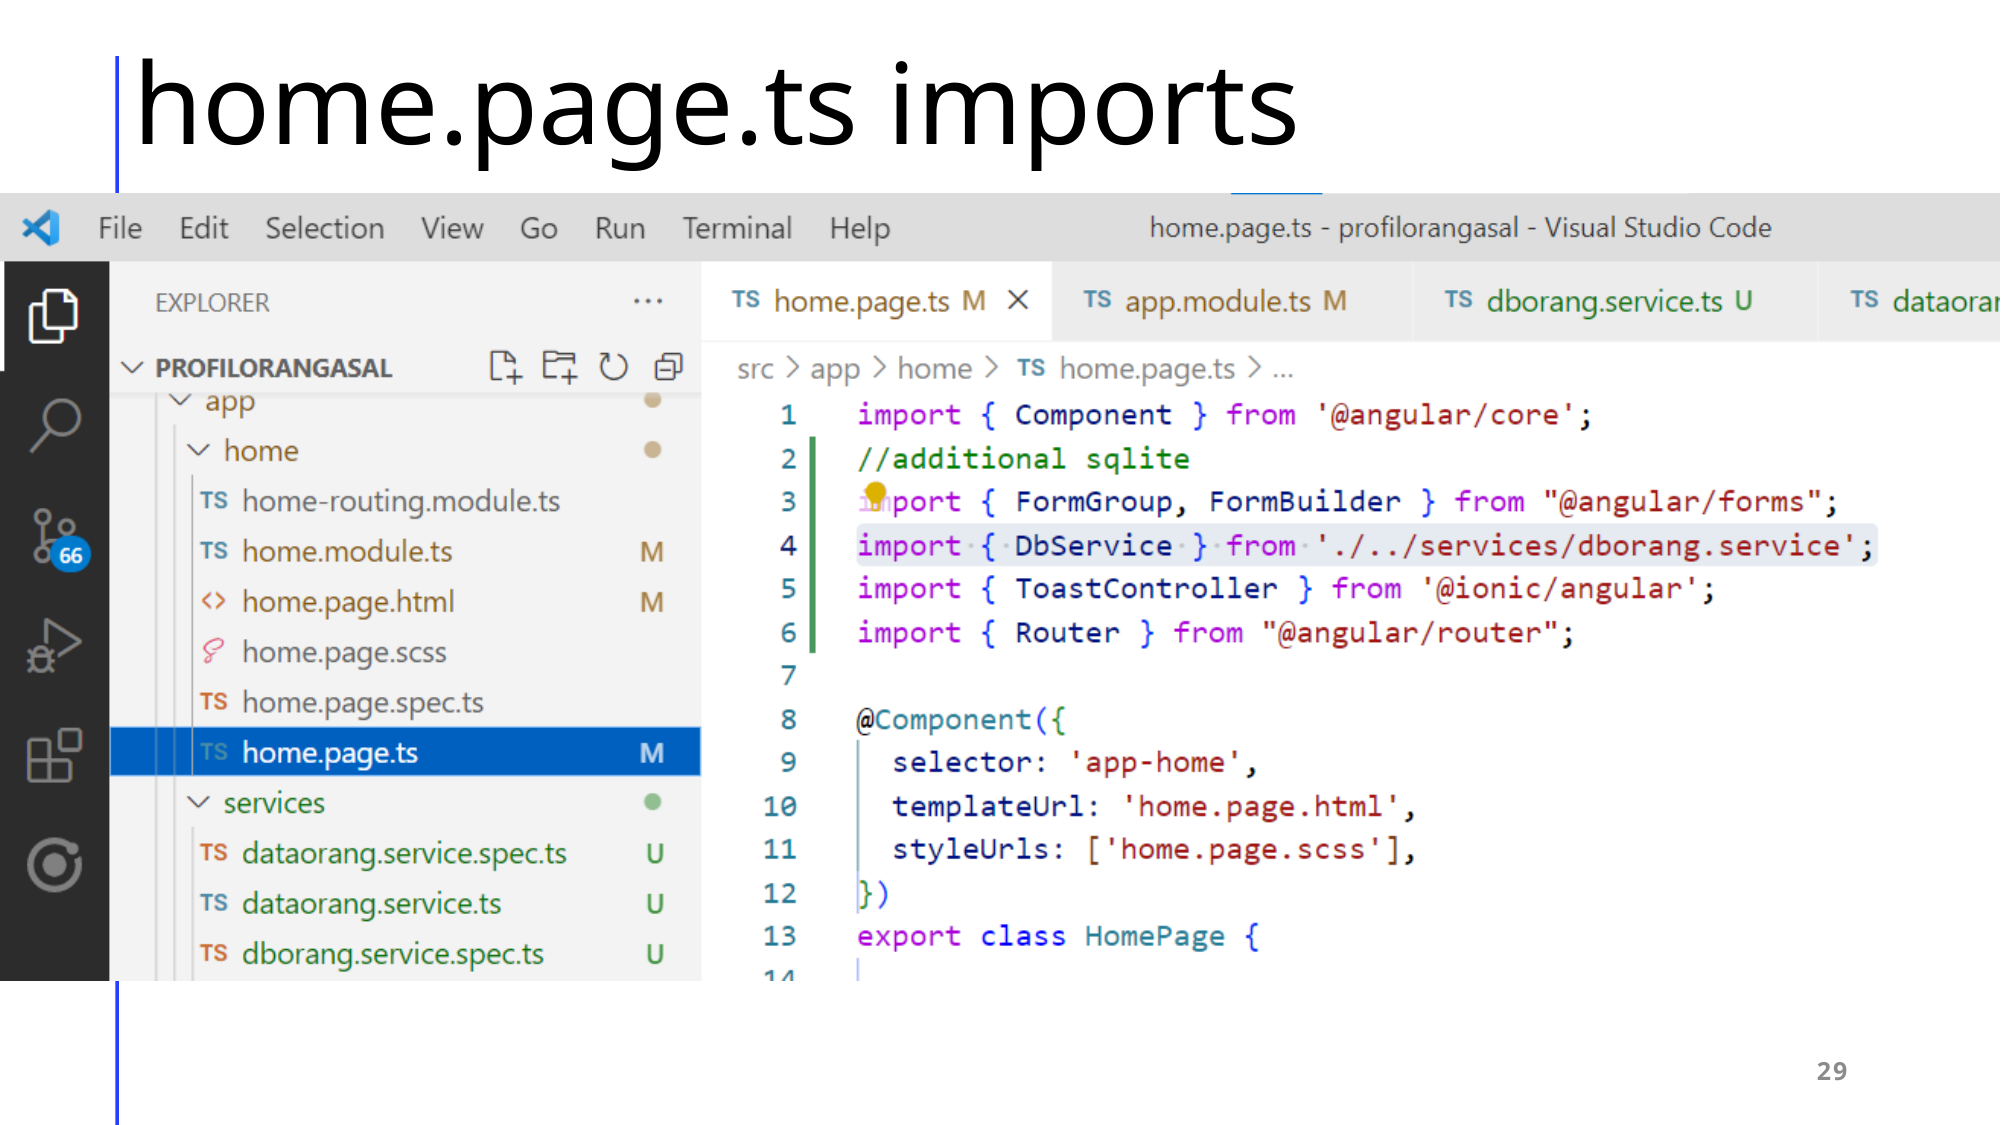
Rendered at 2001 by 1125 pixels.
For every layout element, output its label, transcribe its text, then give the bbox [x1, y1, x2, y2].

title home.page.ts imports [118, 0, 1844, 193]
slide_number 29 [1412, 1042, 1863, 1103]
picture [0, 193, 2000, 981]
